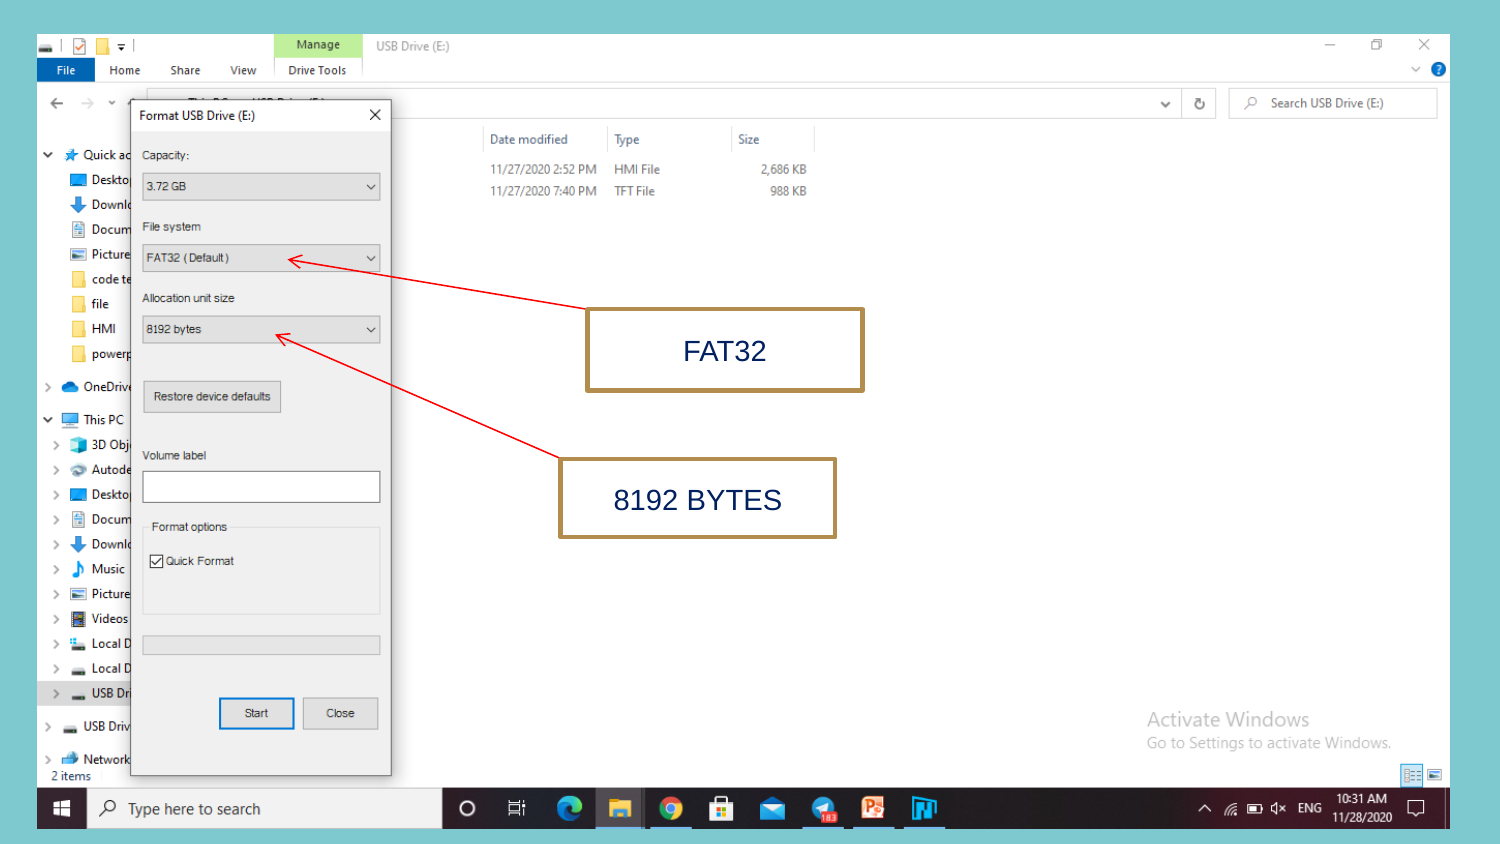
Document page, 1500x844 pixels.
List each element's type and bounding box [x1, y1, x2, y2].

text_box [274, 334, 563, 460]
picture [37, 34, 1451, 829]
text_box [287, 259, 588, 310]
